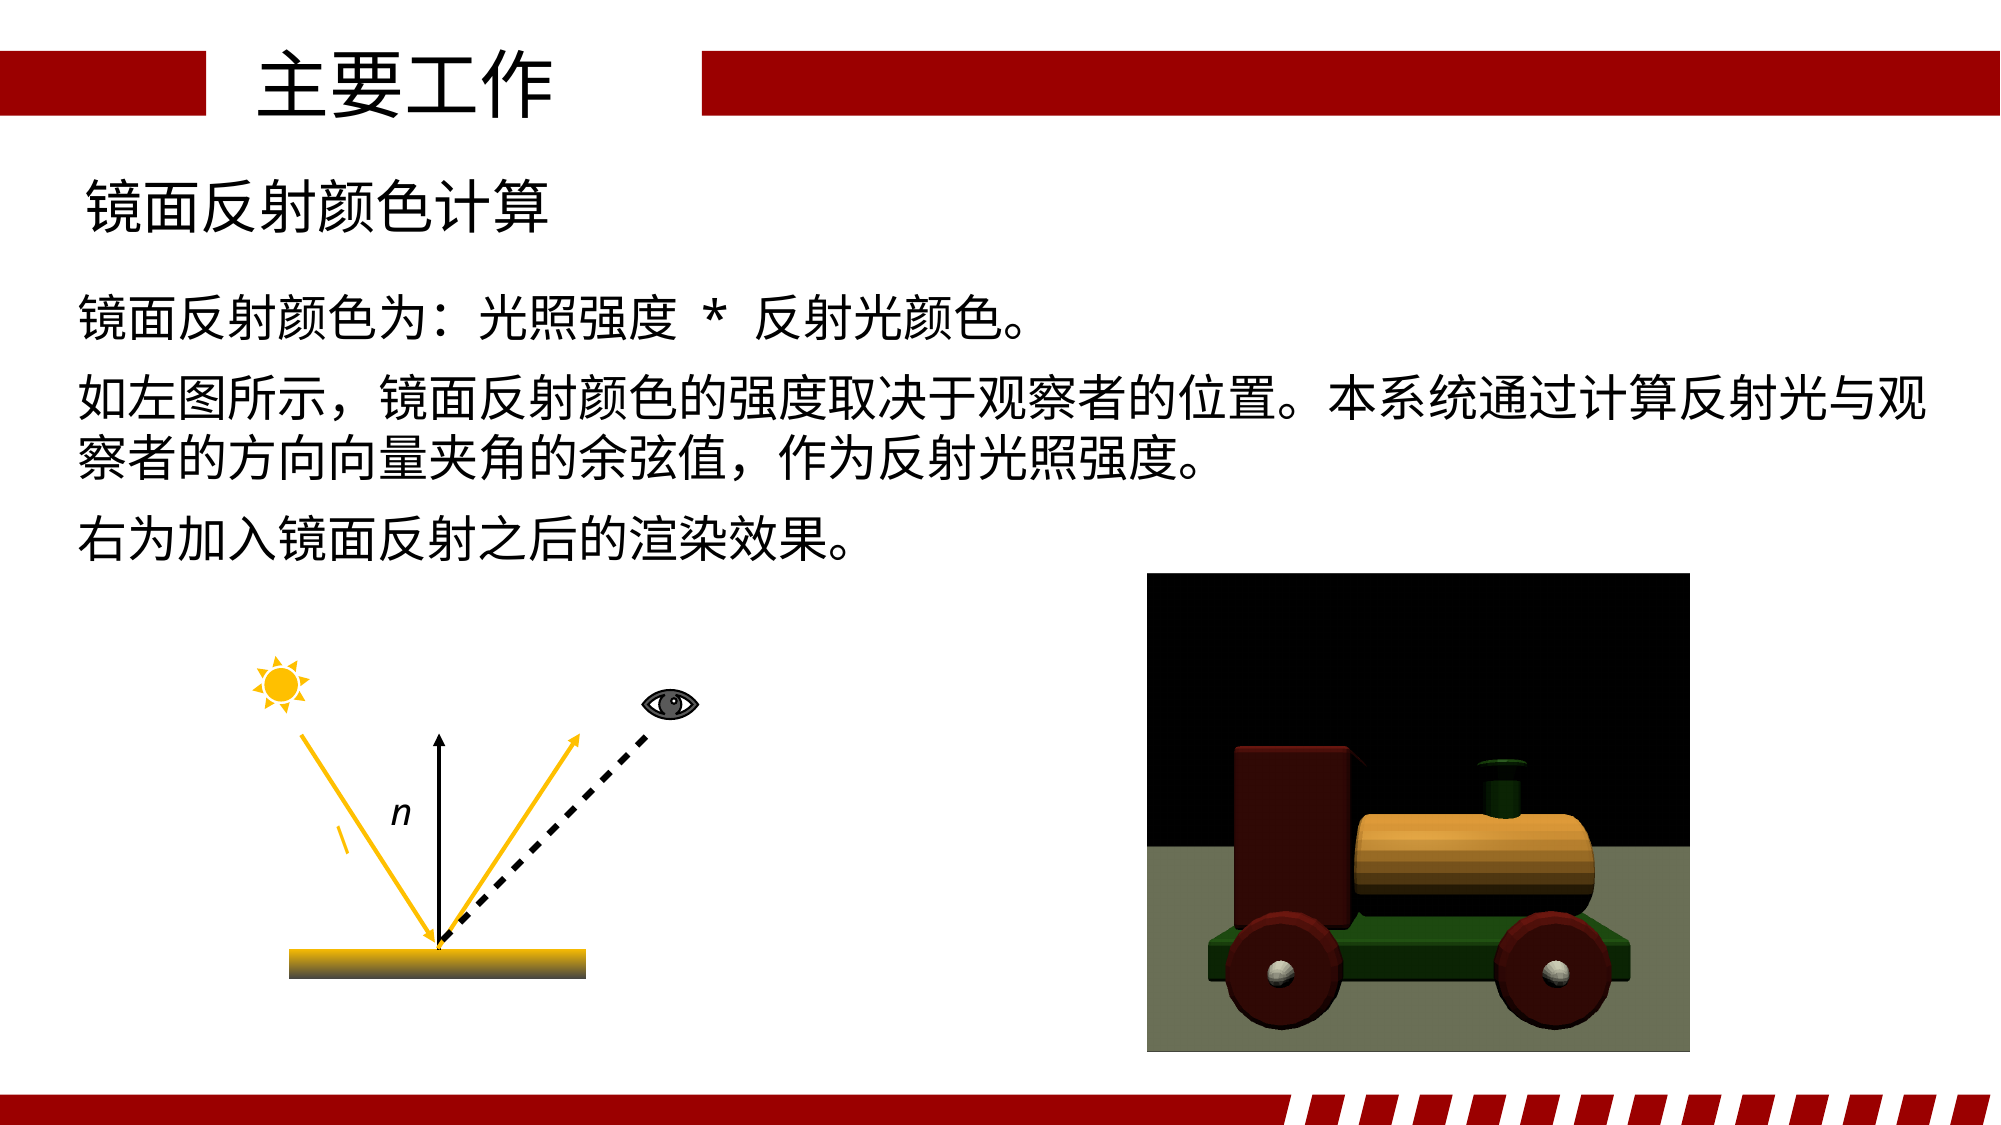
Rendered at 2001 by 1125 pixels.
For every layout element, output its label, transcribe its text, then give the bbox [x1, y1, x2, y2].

text_box 镜面反射颜色计算 [69, 171, 1891, 256]
picture [1147, 573, 1690, 1052]
text_box 镜面反射颜色为：光照强度 * 反射光颜色。 如左图所示，镜面反射颜色的强度取决于观察者的位置。本系统通过计算反射光与观察者的方向向量夹角的余弦值，作为反射光照强度。 右为加入镜面反射之后的渲染效果。 [69, 277, 1951, 575]
text_box [1572, 1093, 1616, 1125]
text_box [1895, 1093, 1938, 1125]
text_box [1357, 1093, 1401, 1125]
text_box [1626, 1093, 1670, 1125]
text_box [1733, 1093, 1777, 1125]
text_box 主要工作 [239, 30, 644, 135]
text_box [1787, 1093, 1831, 1125]
text_box [1411, 1093, 1454, 1125]
text_box [0, 1093, 1293, 1125]
text_box [0, 50, 207, 117]
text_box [185, 643, 699, 979]
text_box [1303, 1093, 1347, 1125]
text_box [1518, 1093, 1562, 1125]
text_box [1949, 1093, 1992, 1125]
text_box [1465, 1093, 1508, 1125]
text_box [701, 50, 2000, 117]
text_box [1680, 1093, 1723, 1125]
text_box [1841, 1093, 1885, 1125]
